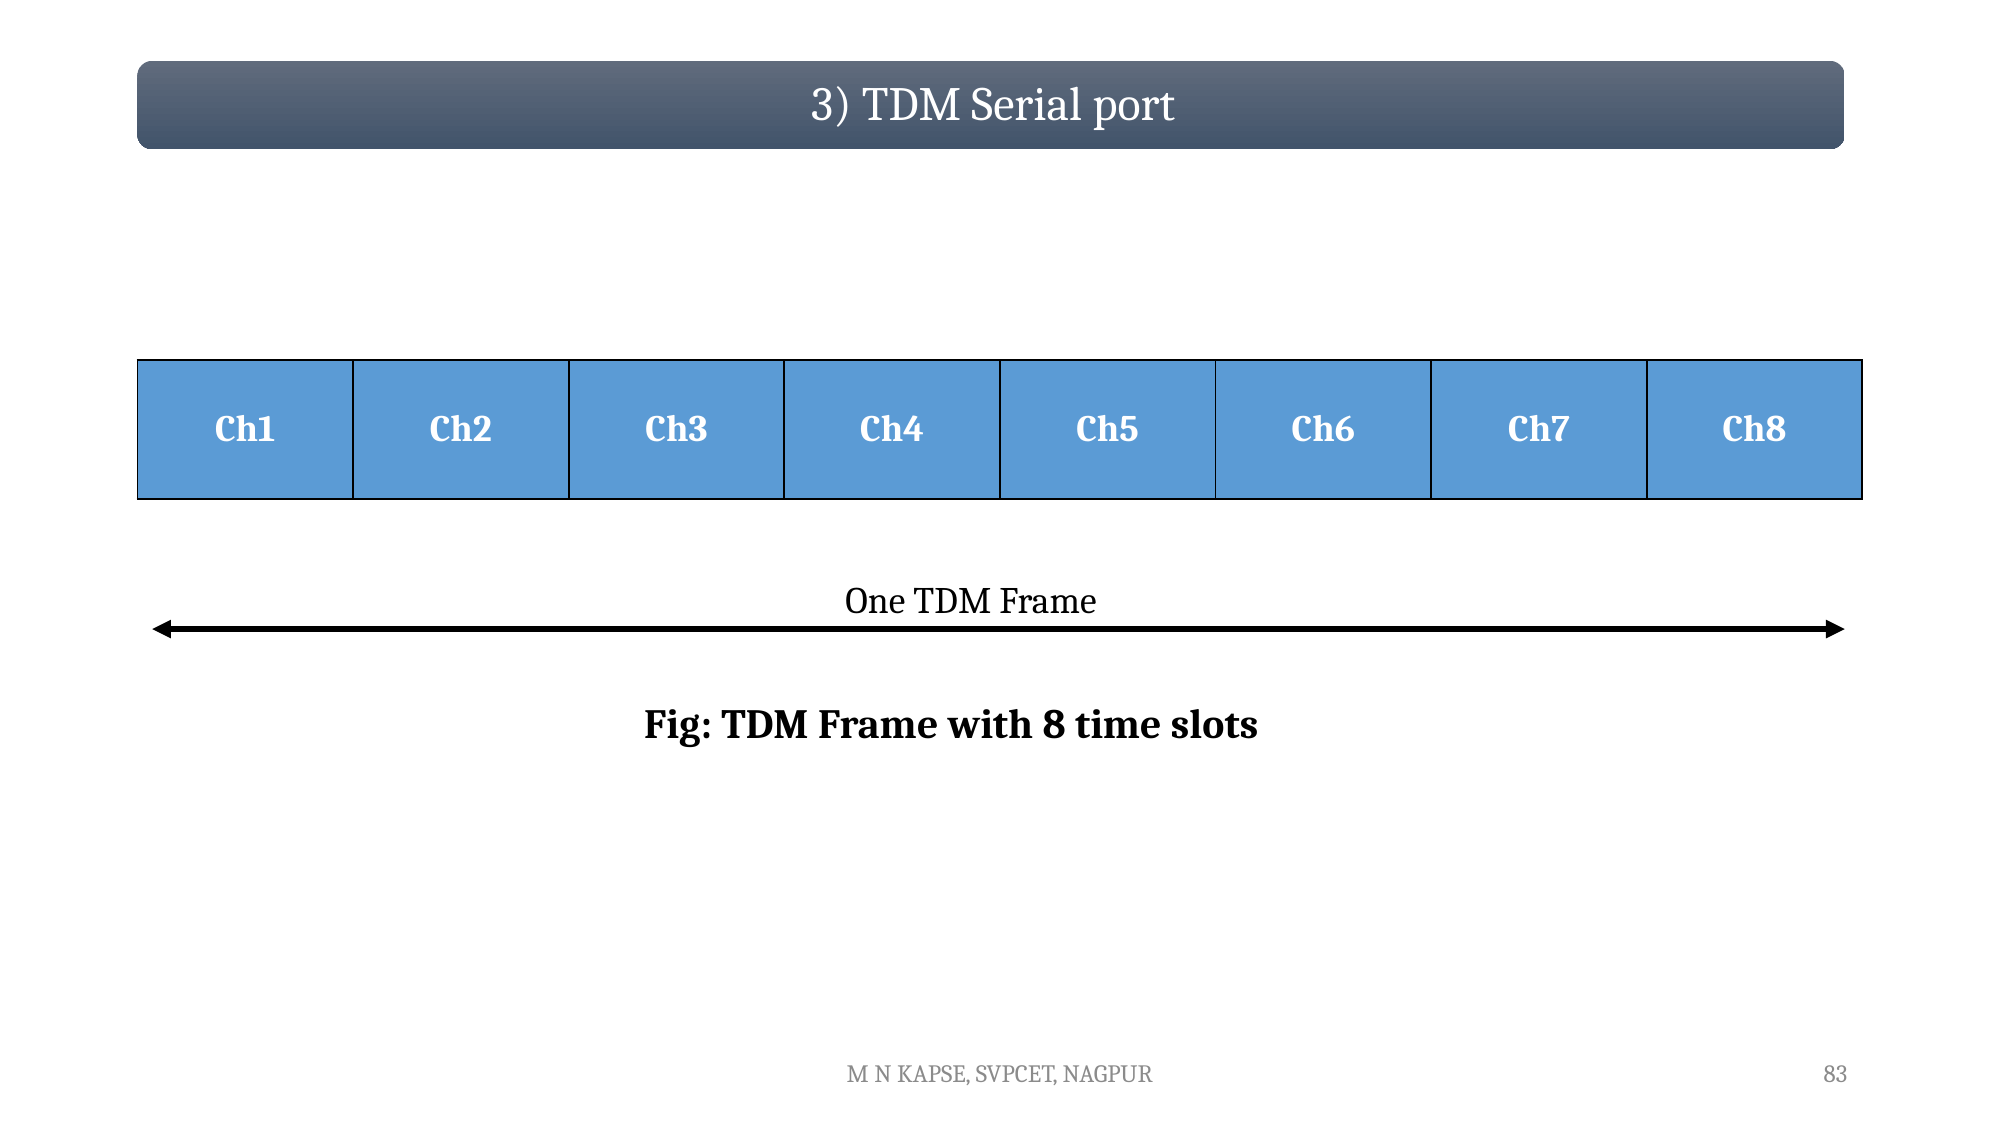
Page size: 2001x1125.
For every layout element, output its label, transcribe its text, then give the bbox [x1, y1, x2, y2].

table_header Ch1 [138, 361, 352, 498]
table_header Ch3 [570, 361, 783, 498]
table_header Ch8 [1648, 361, 1861, 498]
table_header Ch2 [354, 361, 568, 498]
text_box Fig: TDM Frame with 8 time slots [595, 689, 1308, 755]
table_header Ch5 [1001, 361, 1215, 498]
footer M N KAPSE, SVPCET, NAGPUR [662, 1042, 1338, 1103]
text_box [137, 59, 1845, 150]
slide_number 83 [1412, 1042, 1863, 1103]
table_header Ch4 [785, 361, 999, 498]
text_box One TDM Frame [816, 568, 1127, 629]
table_header Ch7 [1432, 361, 1646, 498]
table_header Ch6 [1216, 361, 1430, 498]
